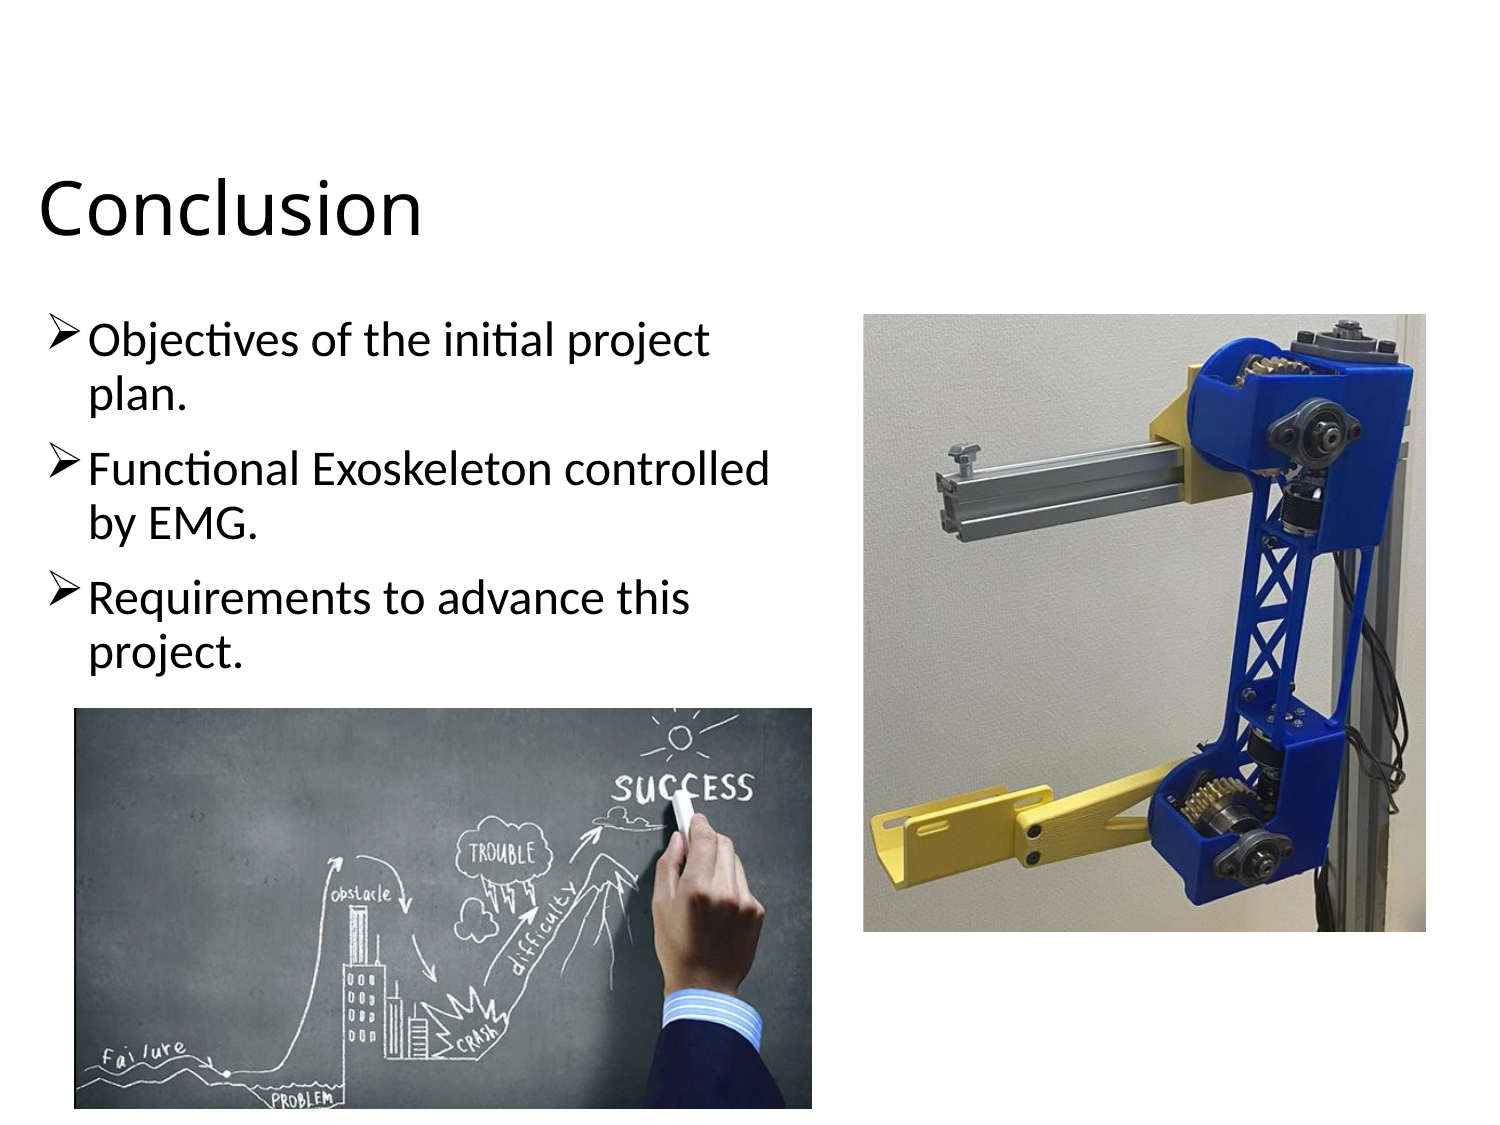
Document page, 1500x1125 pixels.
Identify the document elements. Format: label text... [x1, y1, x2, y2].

picture [863, 314, 1426, 932]
subtitle Objectives of the initial project plan. Functional Exoskeleton controlled by EMG. Requirements to advance this project. [20, 307, 790, 563]
title Conclusion [26, 141, 460, 282]
picture [74, 708, 812, 1109]
